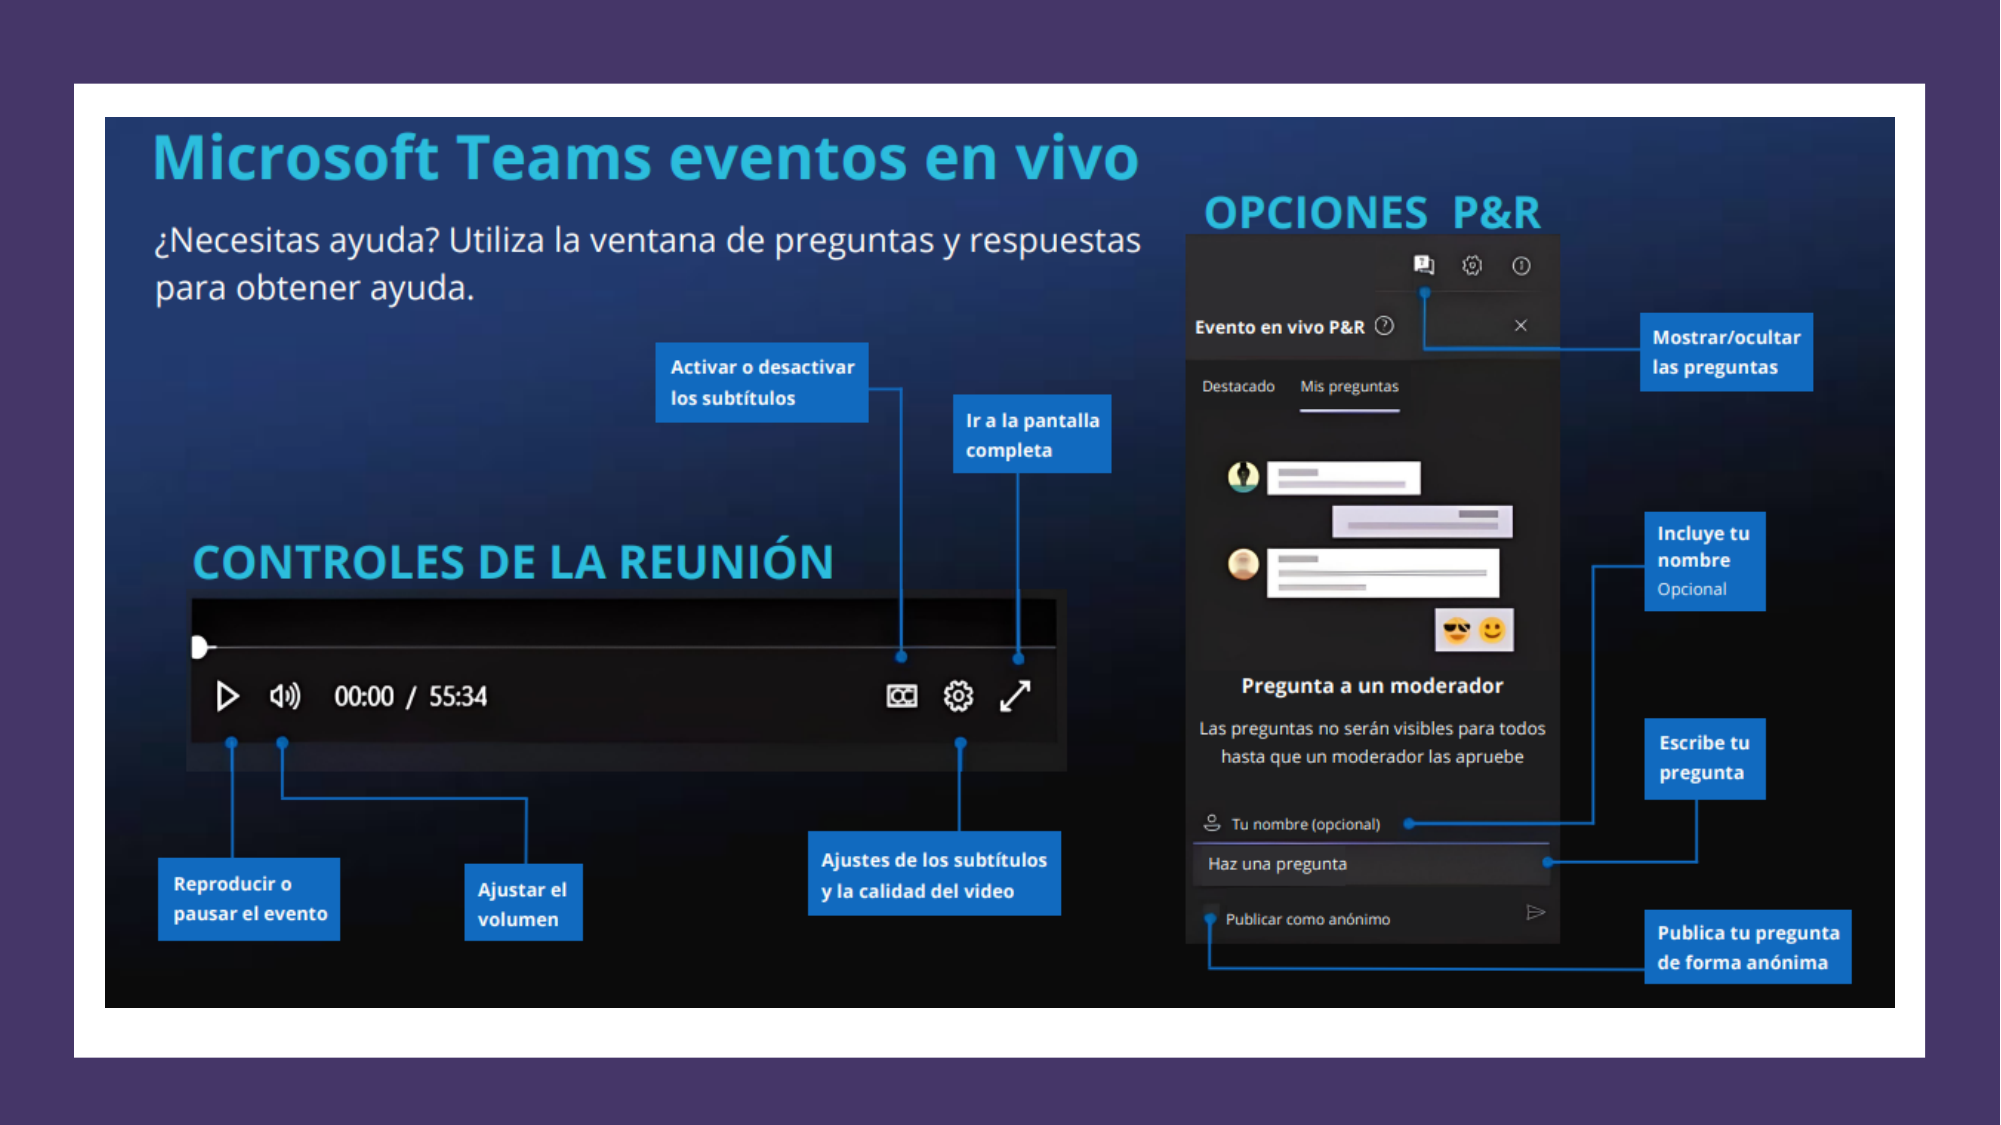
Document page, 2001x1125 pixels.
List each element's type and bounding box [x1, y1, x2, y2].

picture [105, 117, 1895, 1008]
text_box [73, 82, 1926, 1059]
